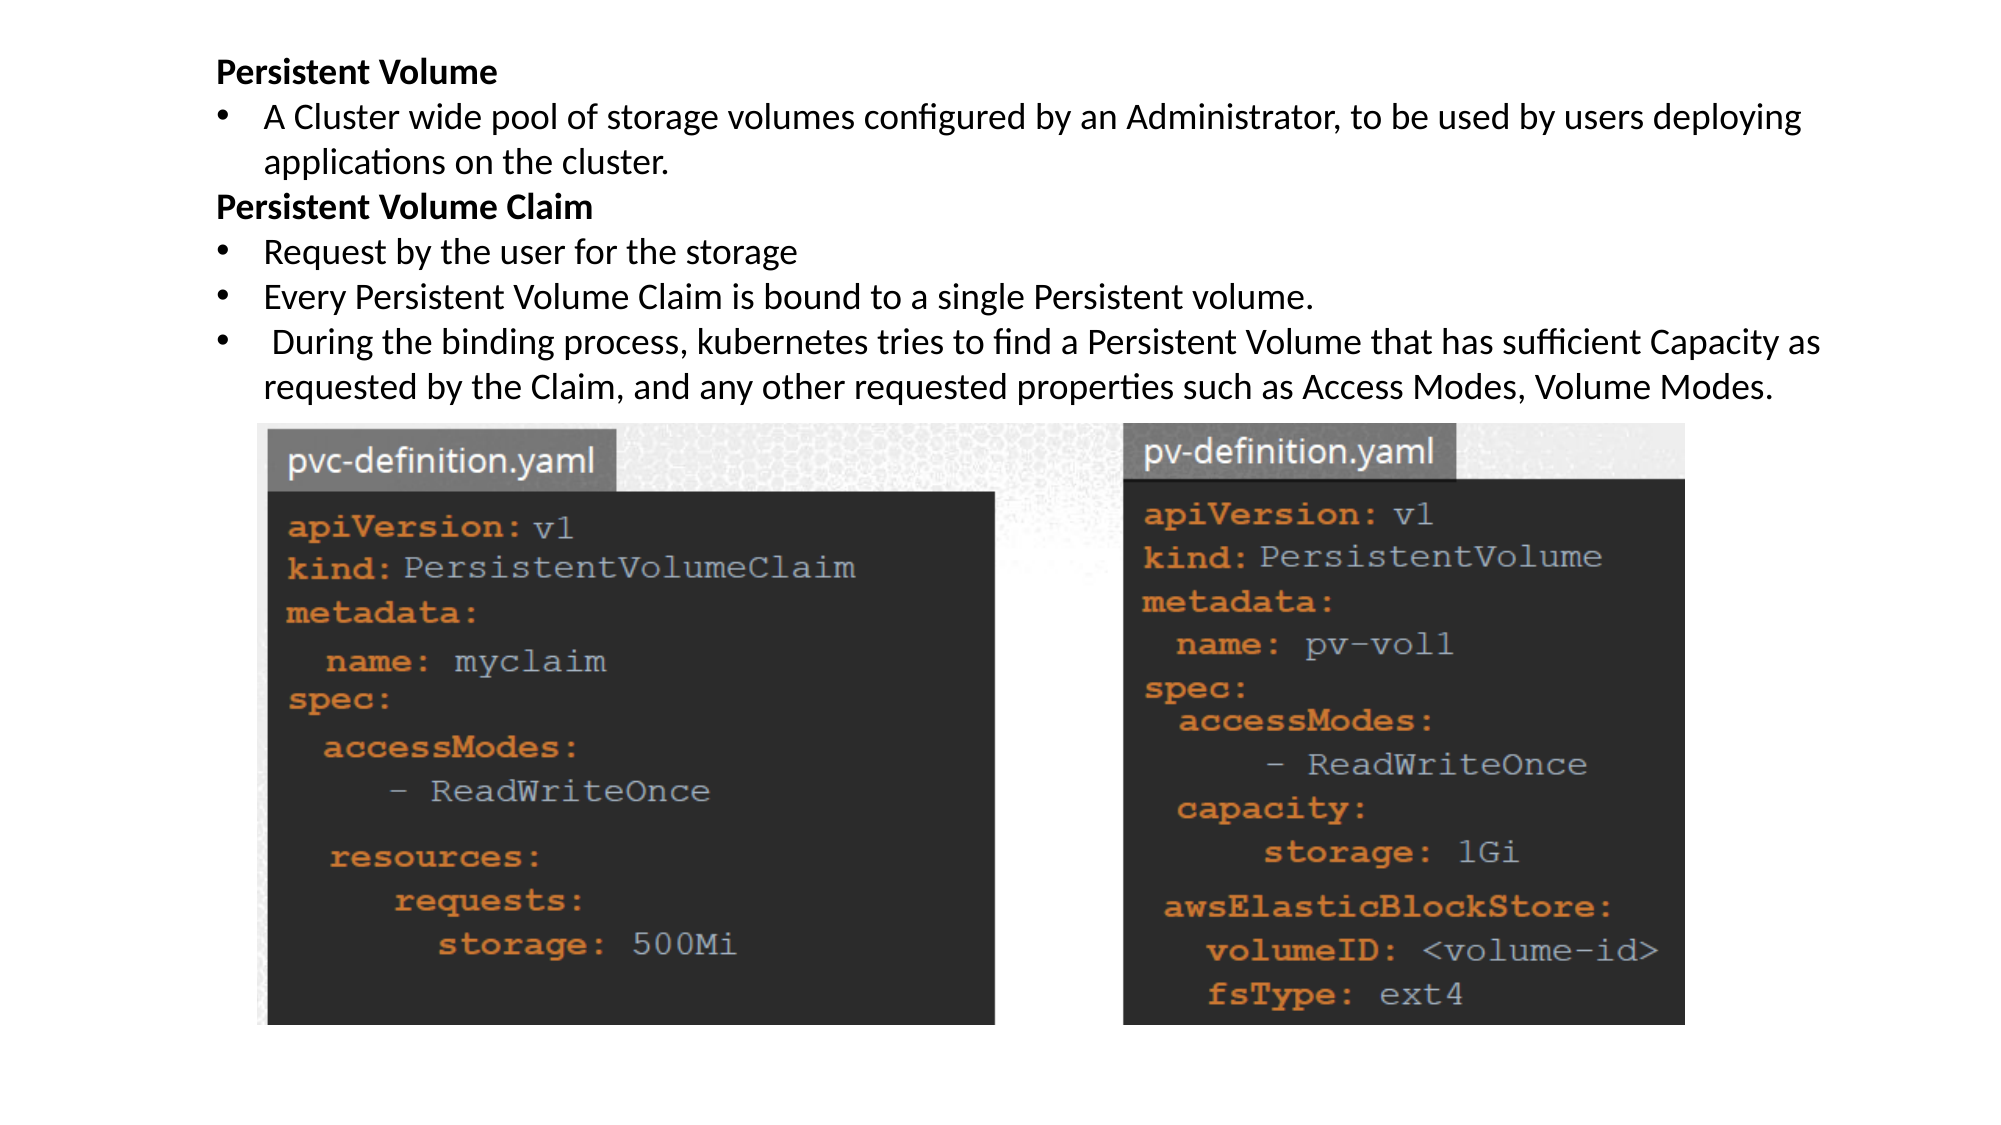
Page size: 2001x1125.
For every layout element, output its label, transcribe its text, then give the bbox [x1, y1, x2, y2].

picture [257, 423, 1685, 1025]
text_box Persistent Volume A Cluster wide pool of storage volumes configured by an Administrator, to be used by users deploying applications on the cluster. Persistent Volume Claim Request by the user for the storage Every Persistent Volume Claim is bound to a single Persistent volume. During the binding process, kubernetes tries to find a Persistent Volume that has sufficient Capacity as requested by the Claim, and any other requested properties such as Access Modes, Volume Modes. [201, 39, 1862, 1125]
